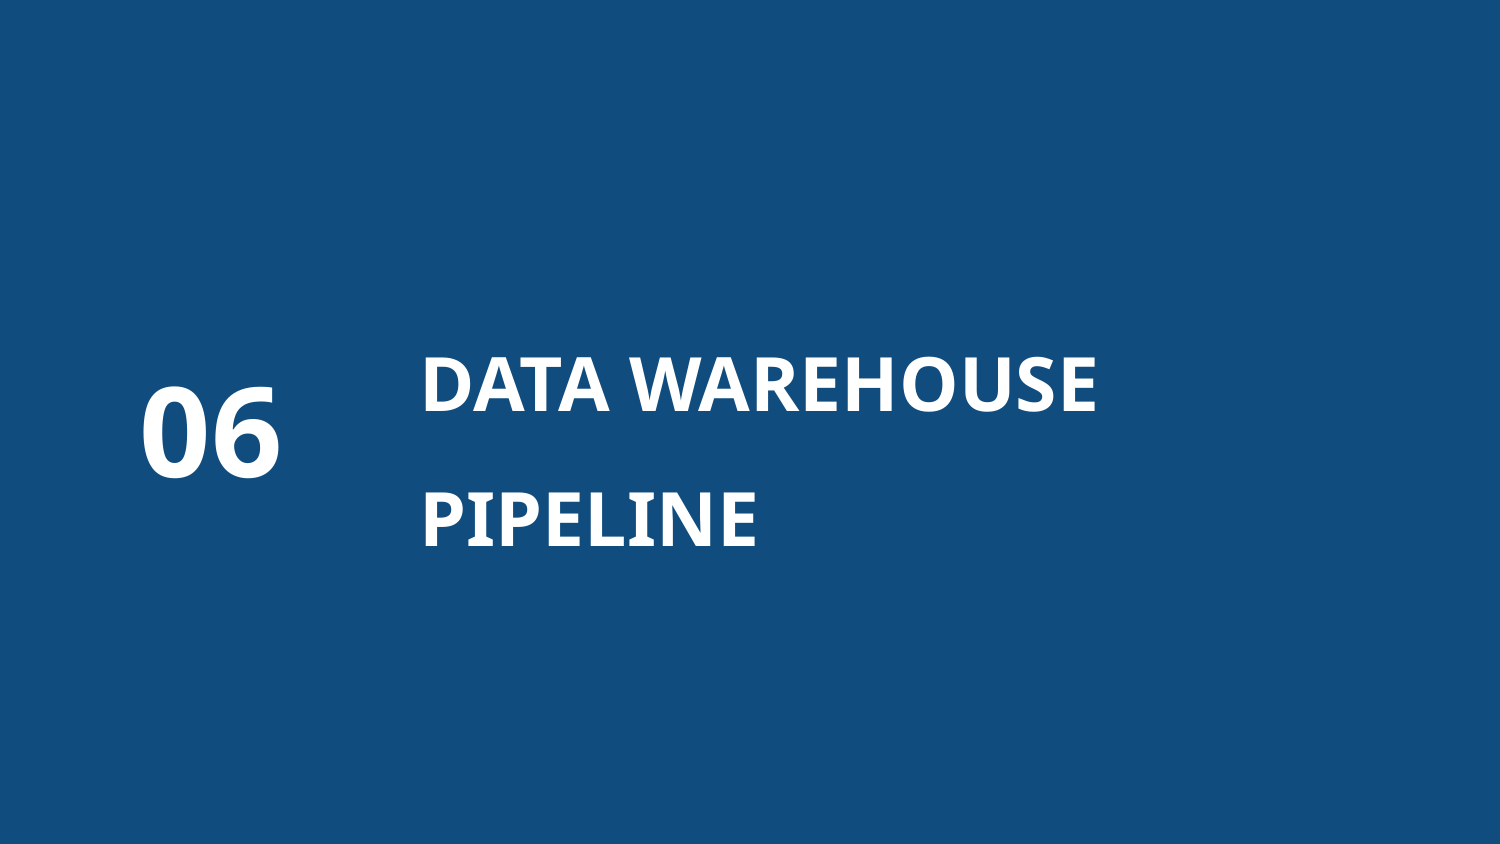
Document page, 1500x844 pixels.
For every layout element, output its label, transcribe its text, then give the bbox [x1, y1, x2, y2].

title Data Warehouse Pipeline [404, 313, 1402, 541]
title 06 [117, 357, 305, 496]
